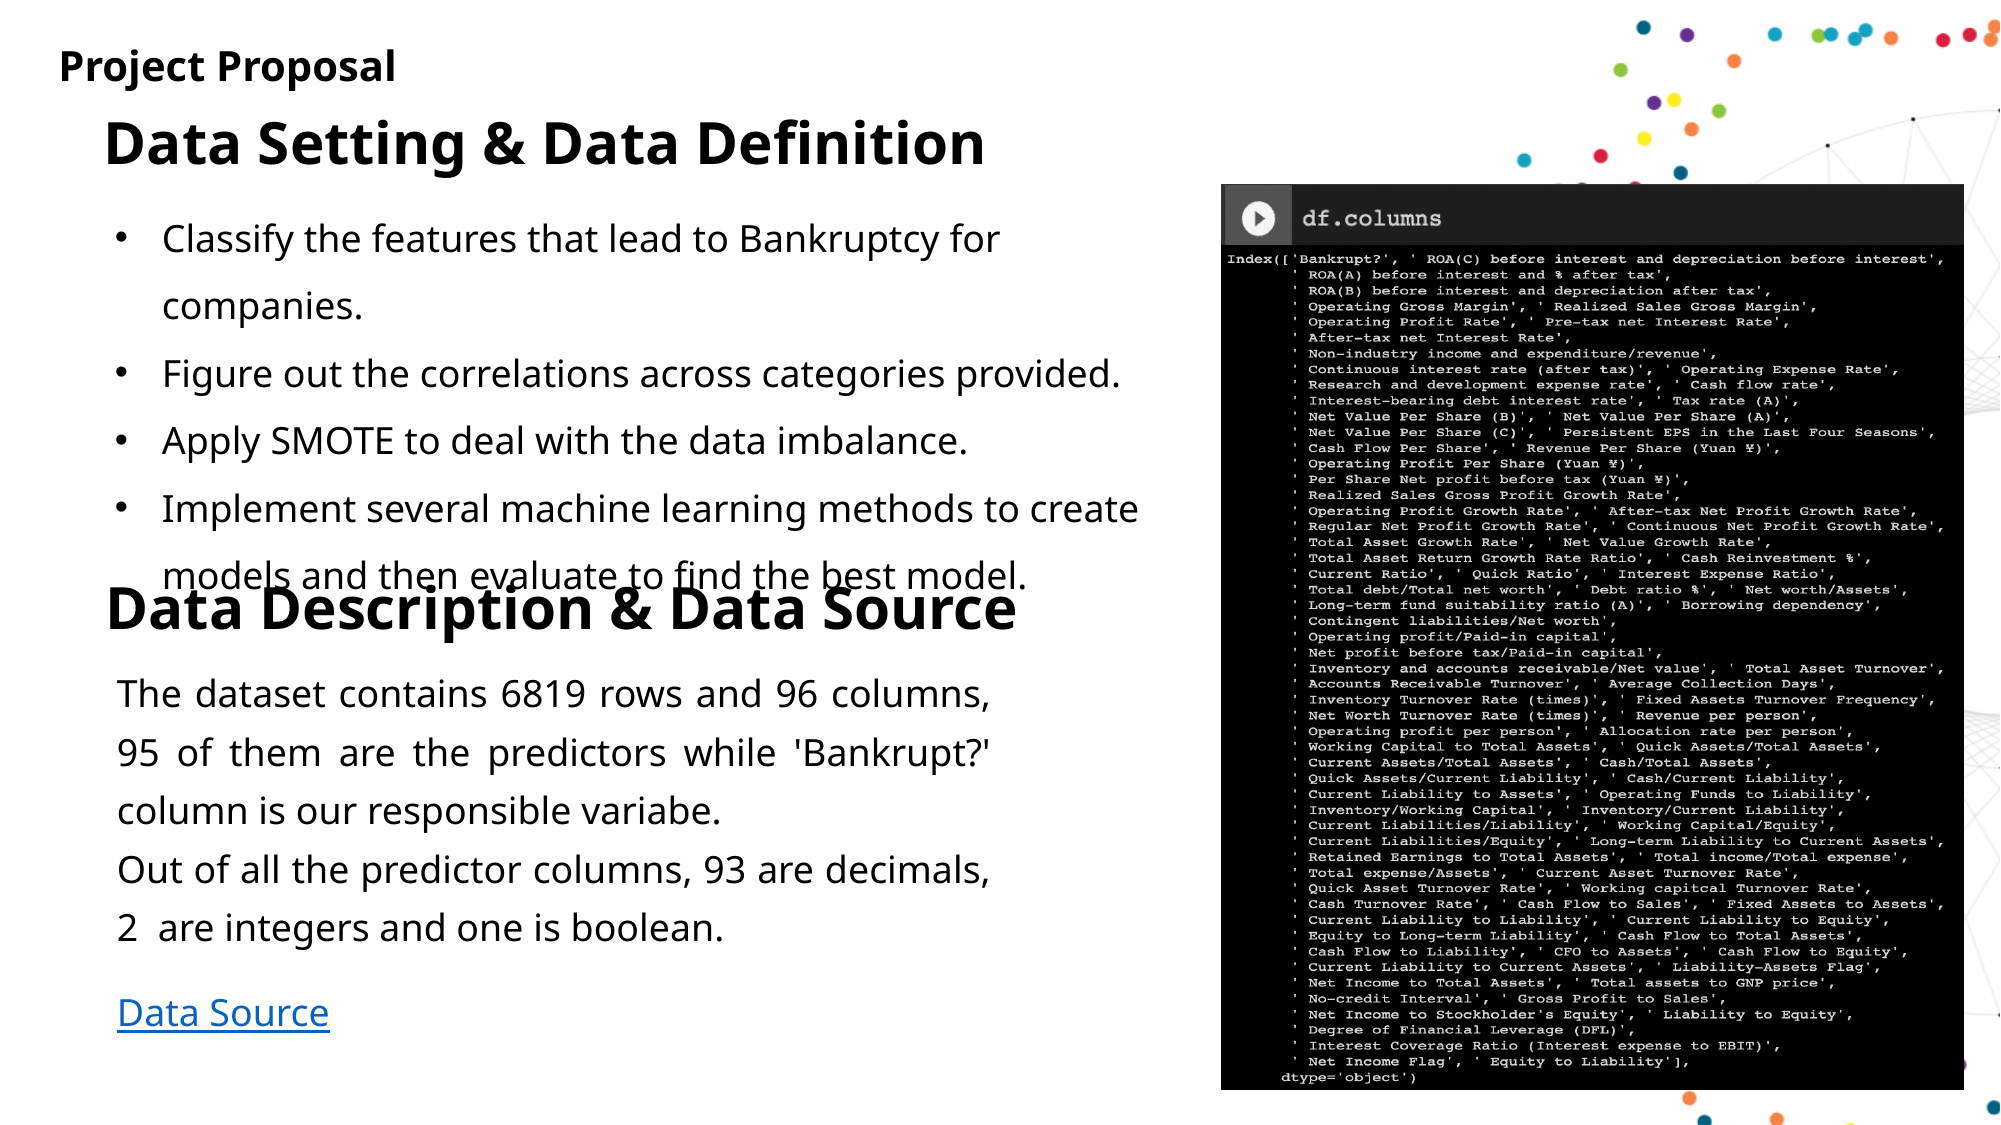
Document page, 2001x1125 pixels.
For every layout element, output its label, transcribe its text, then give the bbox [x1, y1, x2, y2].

text_box Data Source [102, 982, 1049, 1048]
text_box Data Description & Data Source [90, 563, 1034, 649]
list Project Proposal [42, 35, 586, 101]
text_box The dataset contains 6819 rows and 96 columns, 95 of them are the predictors while 'Bankrupt?' column is our responsible variabe. Out of all the predictor columns, 93 are decimals, 2 are integers and one is boolean. [102, 649, 1007, 957]
picture [1221, 0, 2000, 1125]
text_box Classify the features that lead to Bankruptcy for companies. Figure out the correlations across categories provided. Apply SMOTE to deal with the data imbalance. Implement several machine learning methods to create models and then evaluate to find the best model. [100, 184, 1160, 605]
text_box Data Setting & Data Definition [89, 99, 1017, 184]
